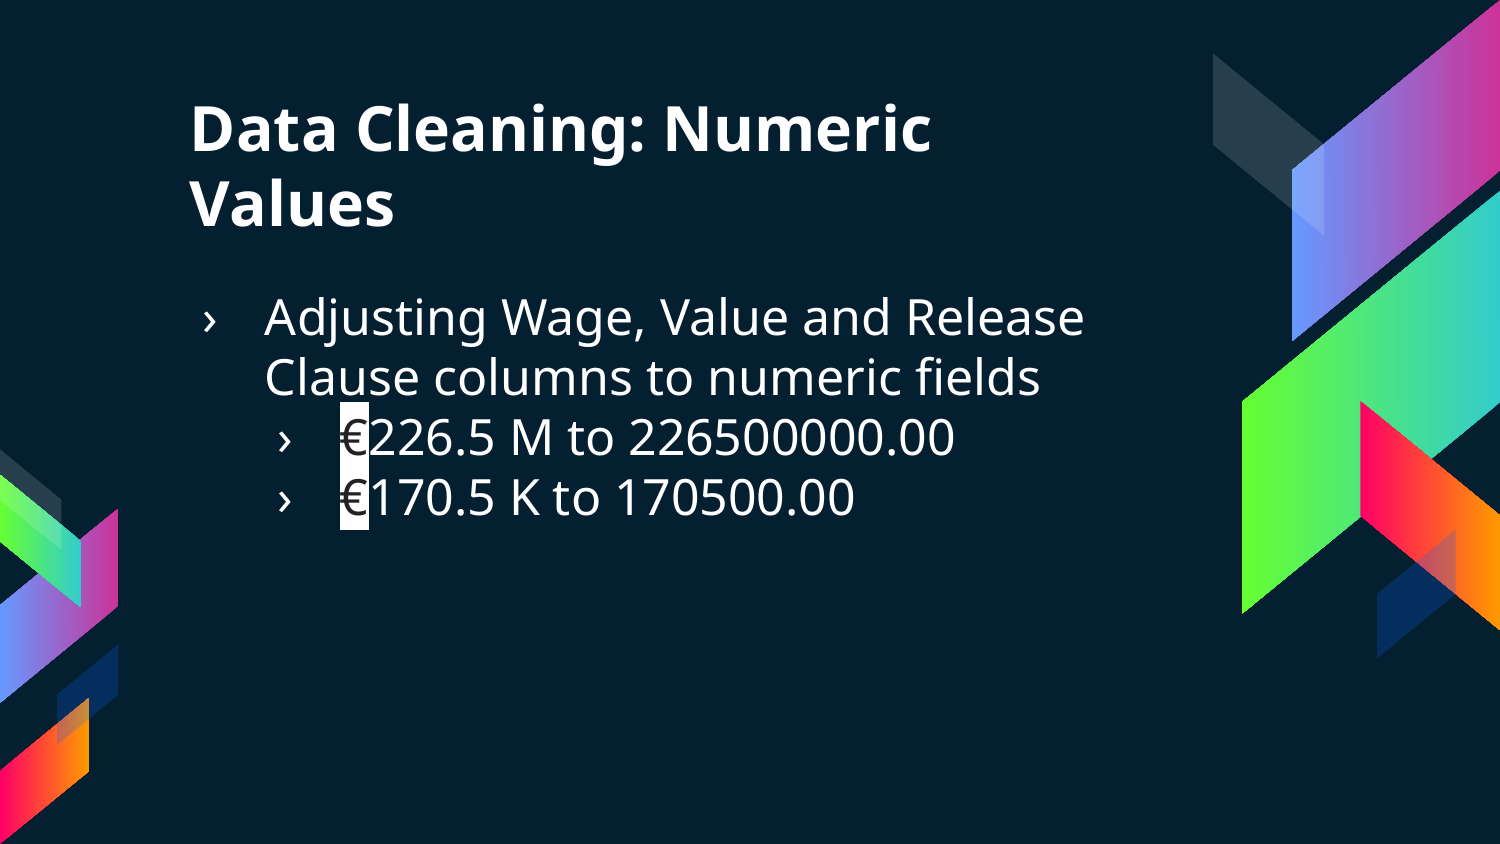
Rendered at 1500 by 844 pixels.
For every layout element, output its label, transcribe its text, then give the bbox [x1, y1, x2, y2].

list Adjusting Wage, Value and Release Clause columns to numeric fields €226.5 M to 226500000.00 €170.5 K to 170500.00 [175, 270, 1155, 725]
title Data Cleaning: Numeric Values [175, 149, 1155, 255]
